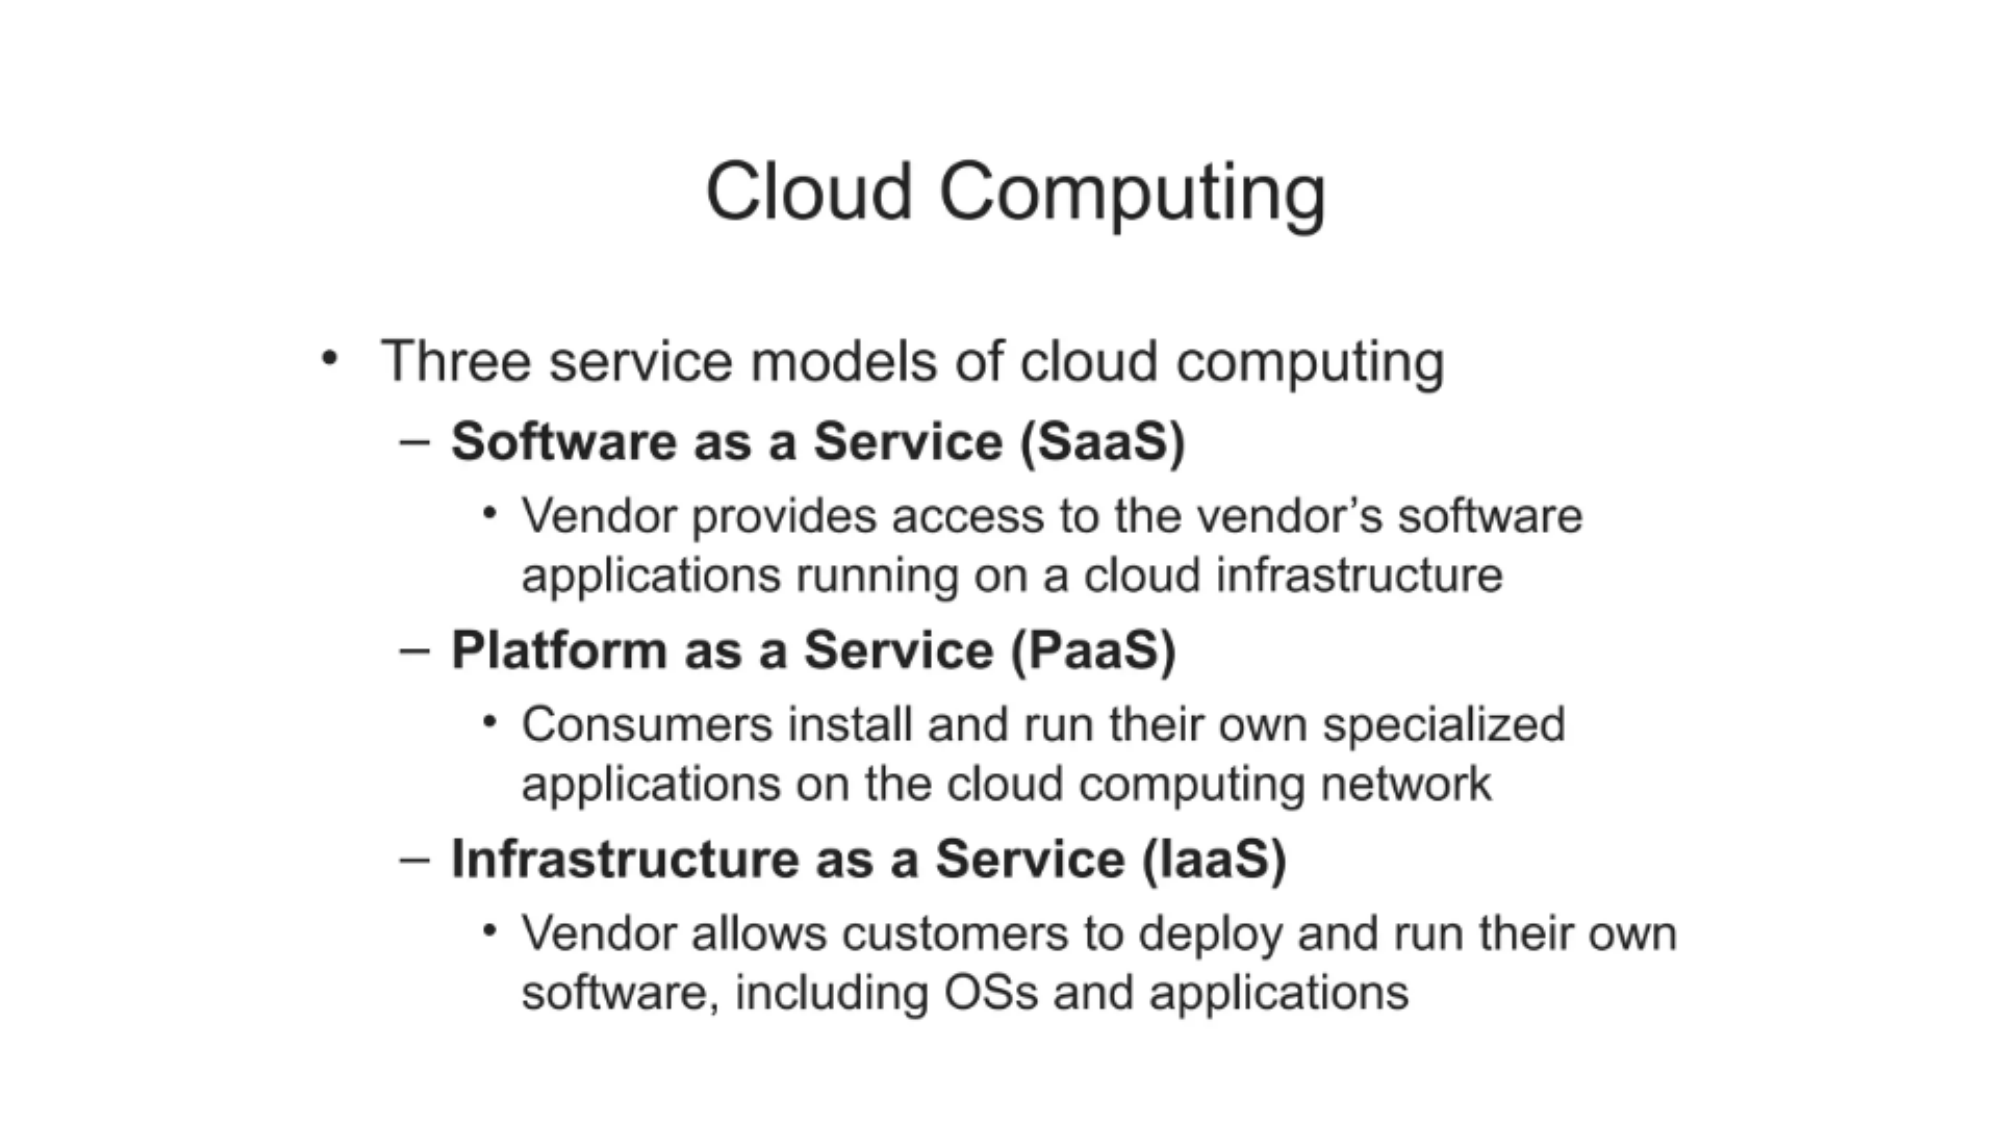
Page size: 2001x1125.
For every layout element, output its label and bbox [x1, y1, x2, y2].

picture [249, 50, 1751, 1075]
